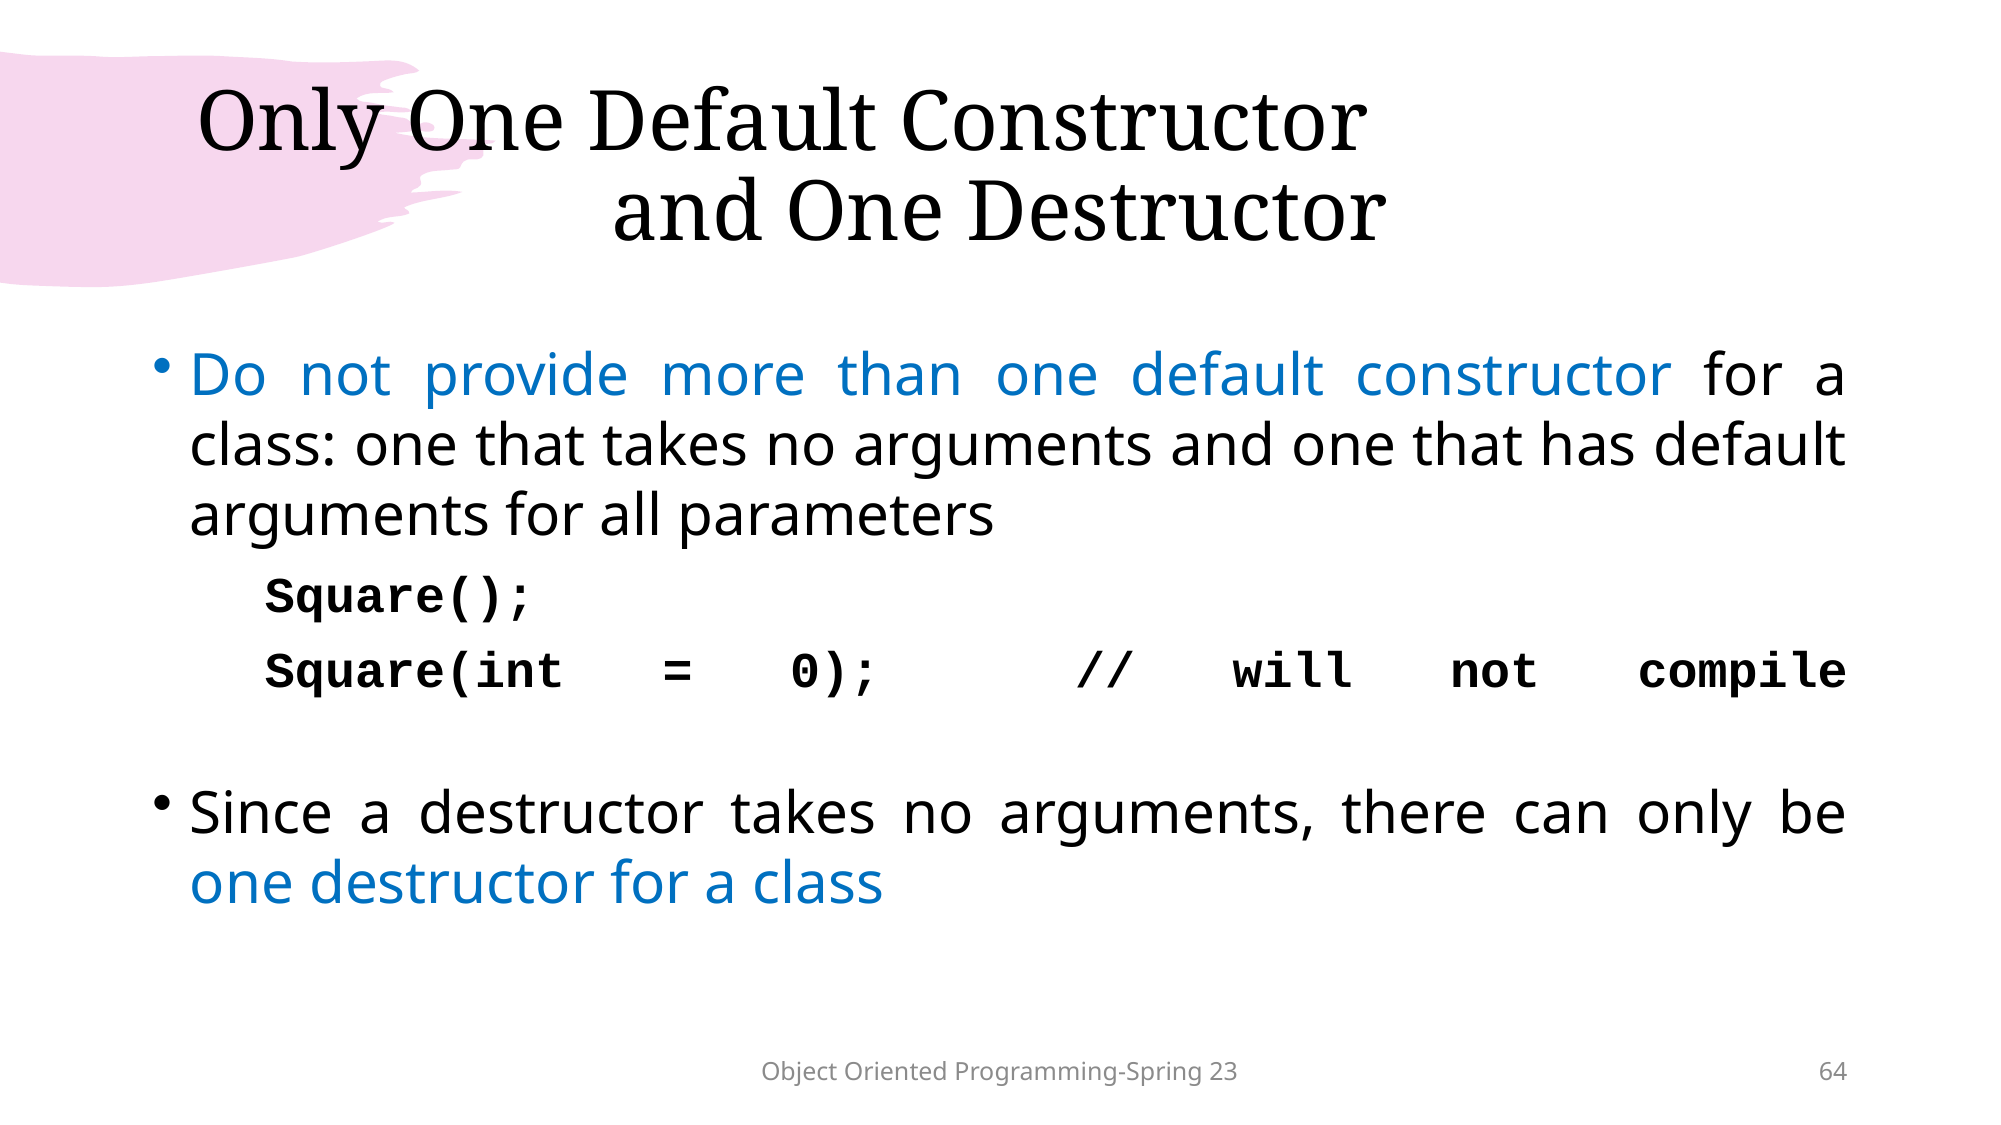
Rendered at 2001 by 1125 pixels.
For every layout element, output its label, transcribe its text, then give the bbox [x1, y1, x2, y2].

list Do not provide more than one default constructor for a class: one that takes no arguments and one that has default arguments for all parameters Square(); Square(int = 0); // will not compile Since a destructor takes no arguments, there can only be one destructor for a class [137, 329, 1863, 1013]
footer Object Oriented Programming-Spring 23 [662, 1042, 1338, 1103]
slide_number 64 [1412, 1042, 1863, 1103]
title Only One Default Constructor and One Destructor [137, 59, 1863, 278]
